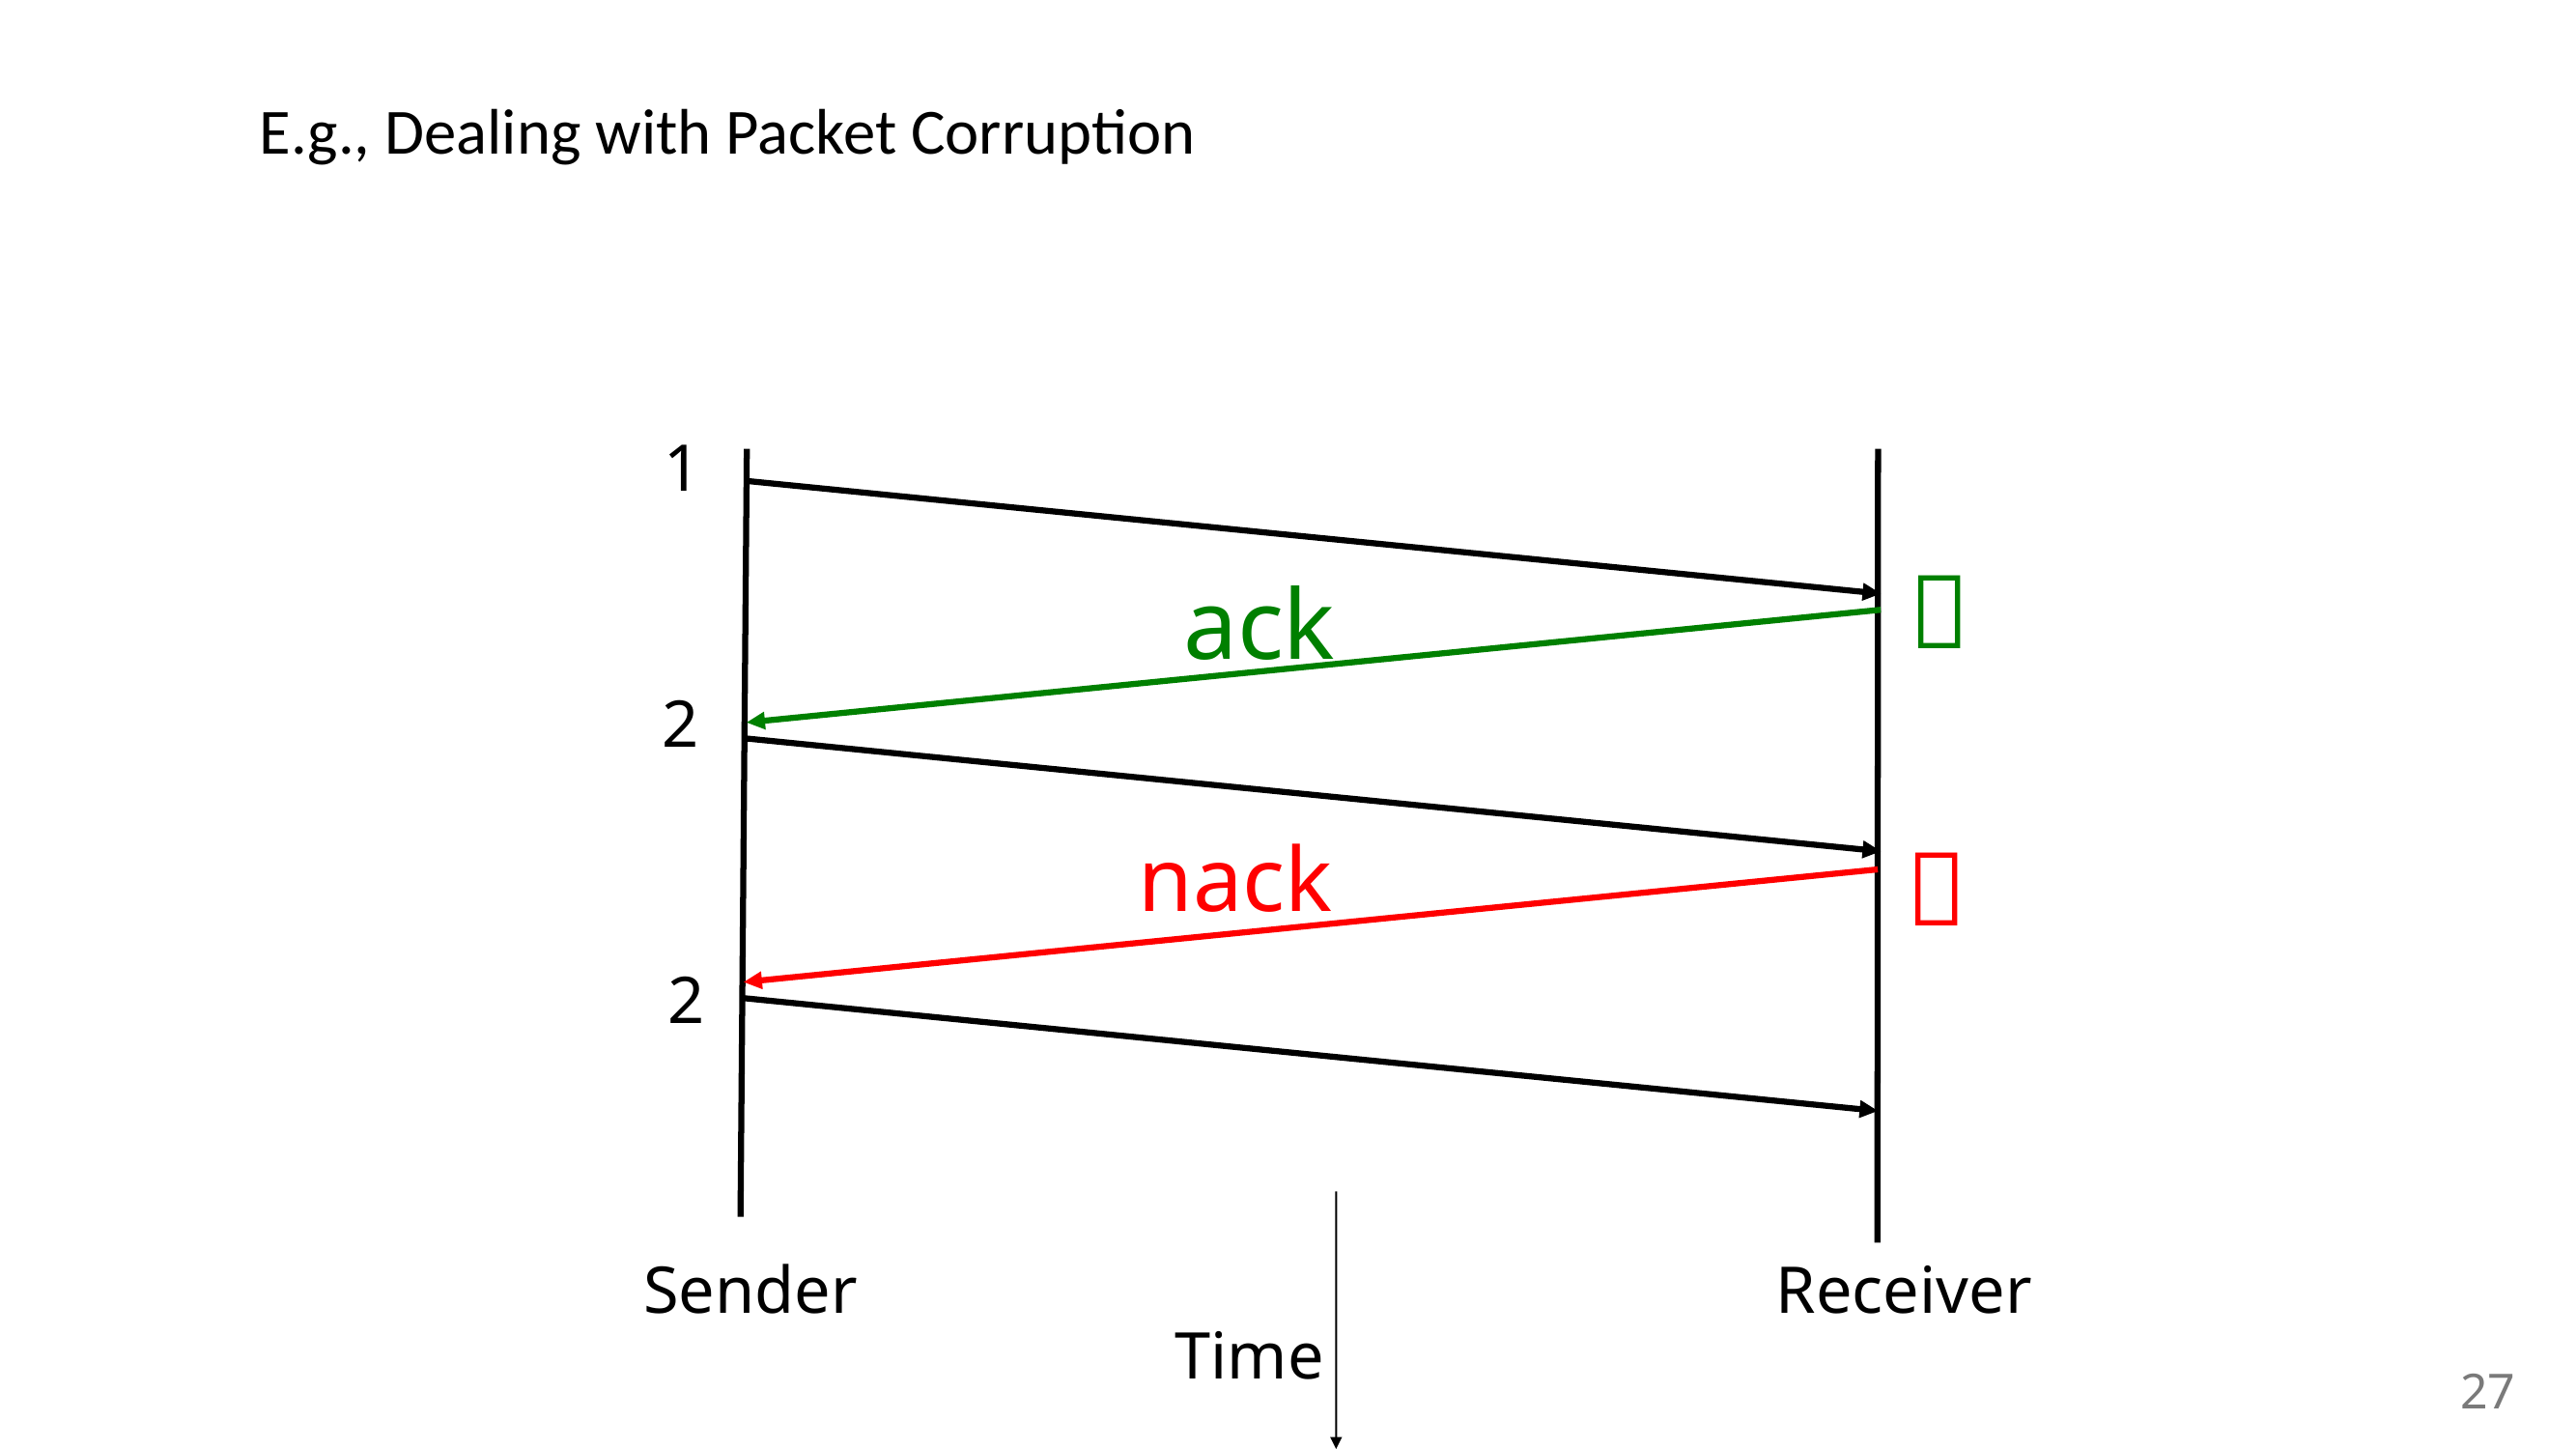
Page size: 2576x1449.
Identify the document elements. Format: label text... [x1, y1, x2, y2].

text_box Time [1155, 1304, 1344, 1402]
text_box [747, 680, 1169, 727]
slide_number 27 [2453, 1359, 2522, 1434]
text_box 2 [650, 951, 722, 1046]
text_box [1330, 1402, 1343, 1449]
text_box [744, 998, 1879, 1116]
text_box nack [1123, 815, 1347, 936]
text_box ack [1169, 555, 1350, 686]
text_box Receiver [1756, 1239, 2052, 1337]
text_box Sender [624, 1239, 878, 1337]
text_box  [1876, 816, 1996, 954]
text_box [744, 936, 1208, 987]
text_box 1 [646, 418, 719, 514]
text_box [747, 738, 1876, 857]
text_box  [1876, 539, 2004, 676]
title E.g., Dealing with Packet Corruption [250, 0, 2325, 259]
text_box 2 [644, 673, 717, 769]
text_box [747, 480, 1876, 599]
